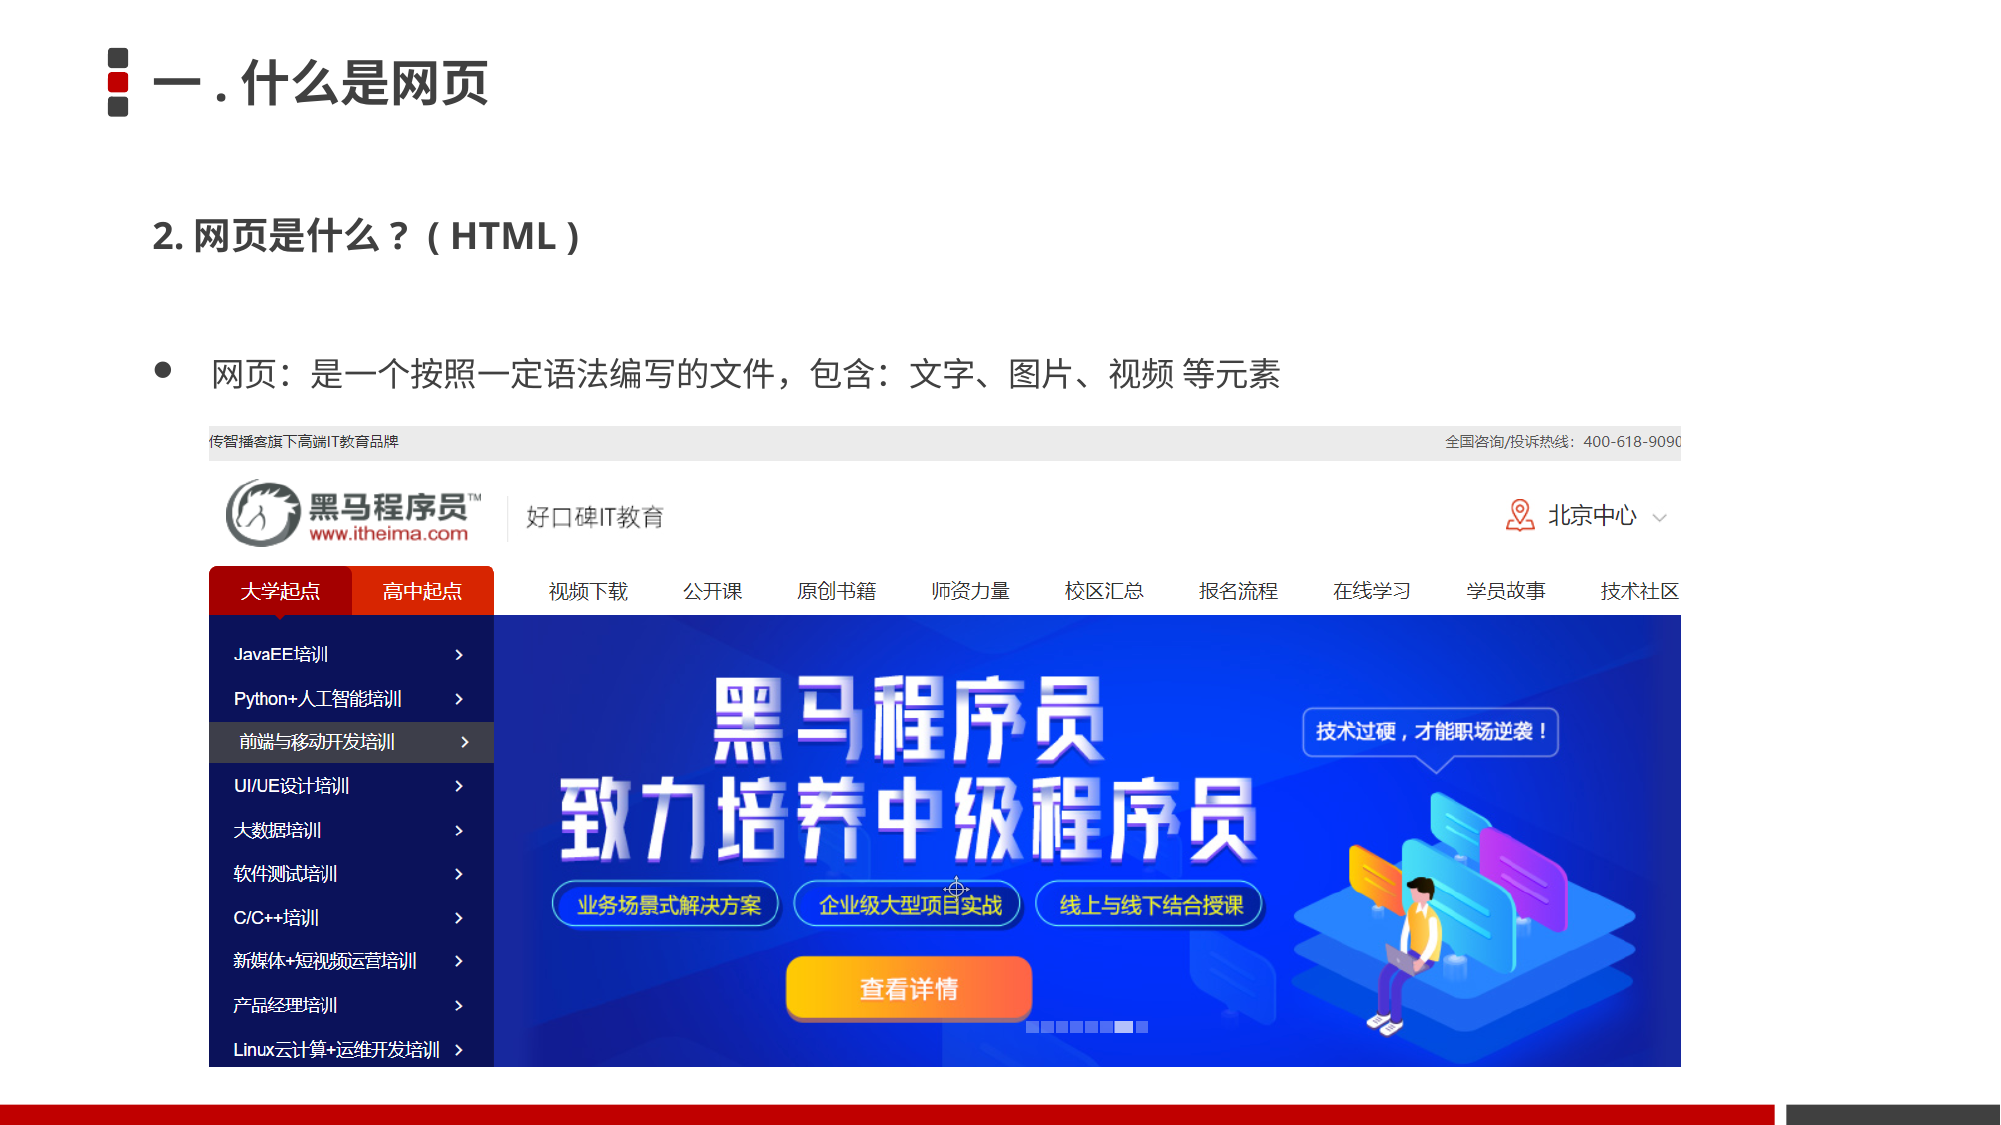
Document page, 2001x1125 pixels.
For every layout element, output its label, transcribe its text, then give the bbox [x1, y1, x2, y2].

list 网页：是一个按照一定语法编写的文件，包含：文字、图片、视频 等元素 [137, 326, 1753, 412]
picture [209, 426, 1681, 1067]
list 2.网页是什么? ( HTML ) [137, 192, 1753, 277]
title 一.什么是网页 [137, 38, 1577, 124]
